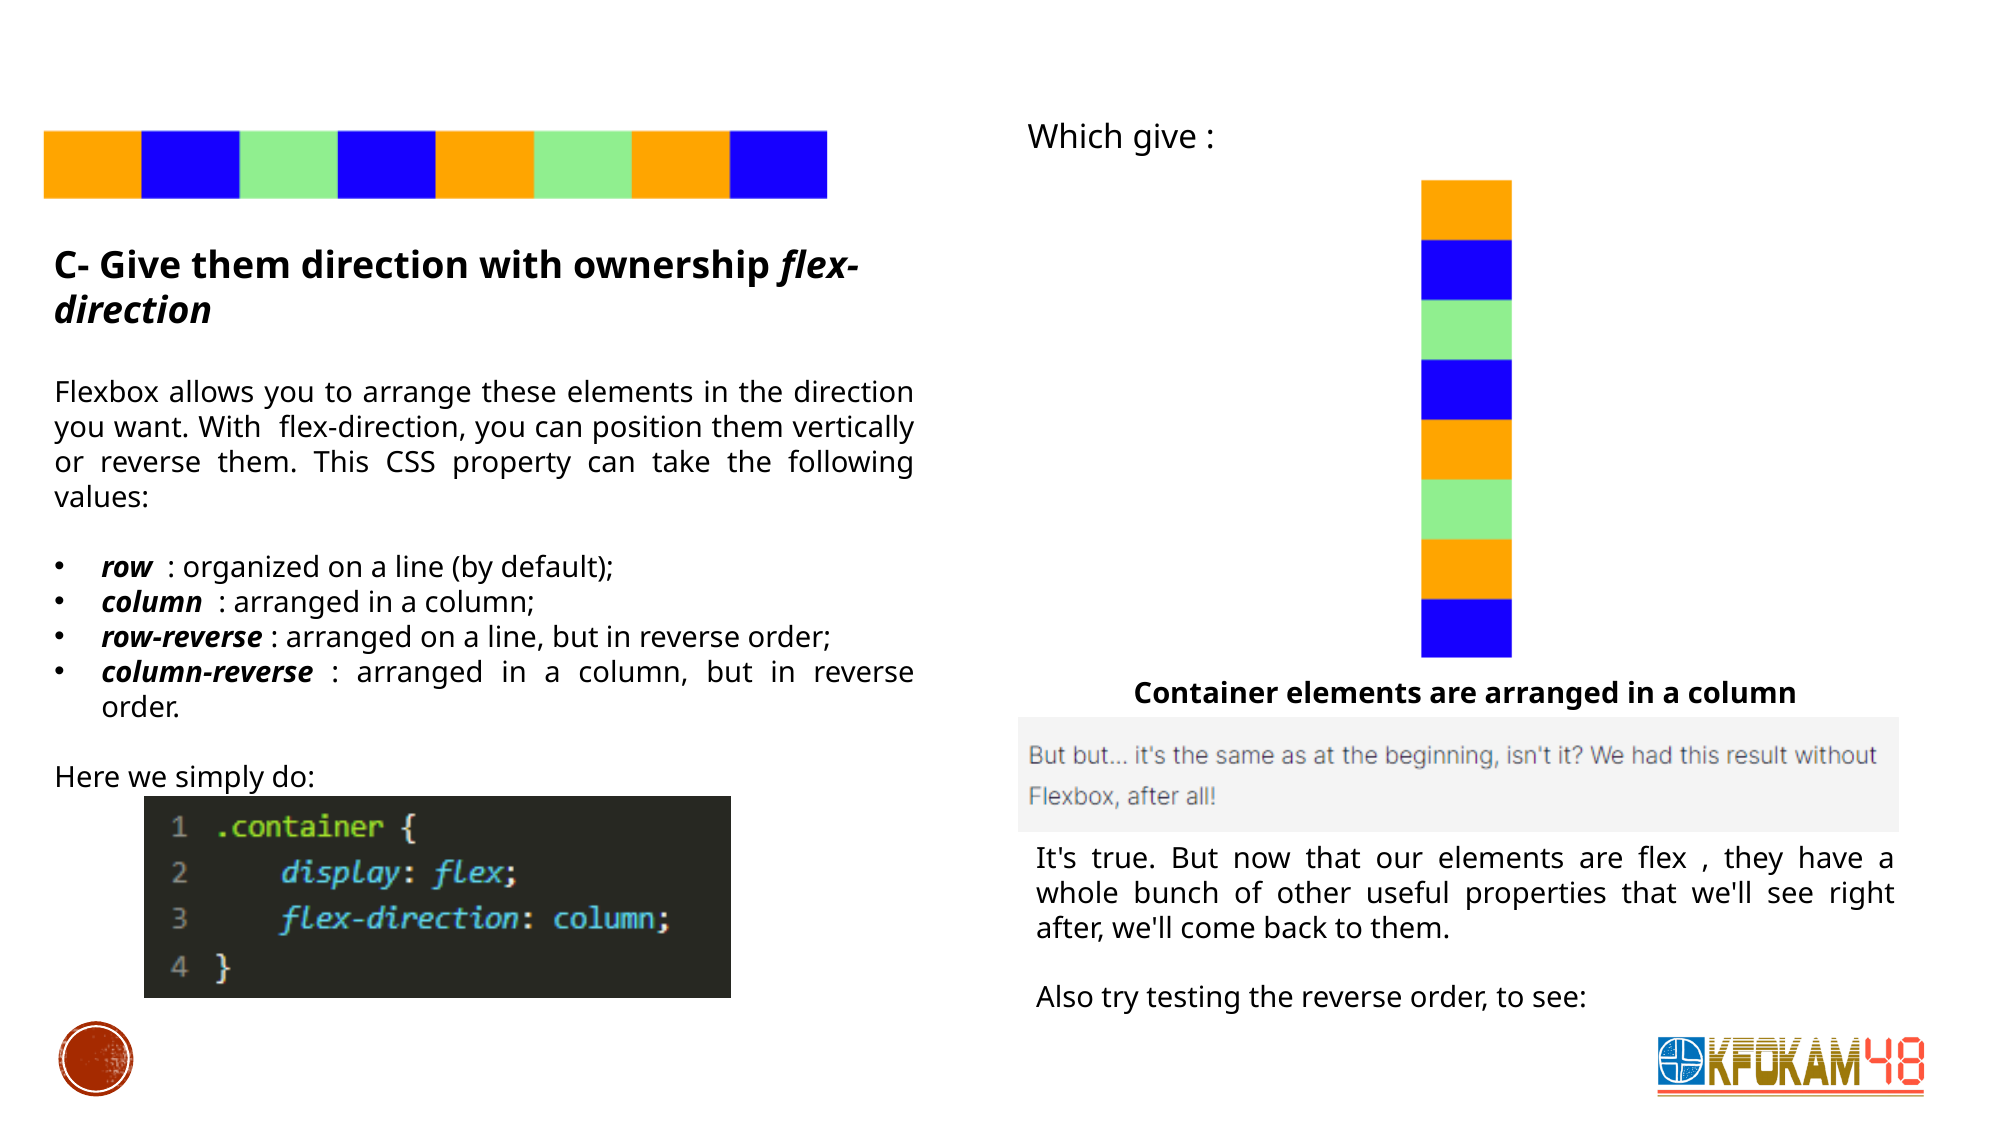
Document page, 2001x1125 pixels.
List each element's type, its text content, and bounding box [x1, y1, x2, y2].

picture [1418, 177, 1513, 661]
text_box C- Give them direction with ownership flex-direction [38, 233, 908, 338]
text_box Container elements are arranged in a column [1118, 667, 1813, 717]
picture [39, 124, 836, 204]
text_box It's true. But now that our elements are flex , they have a whole bunch of other useful properties that we'll see right after, we'll come back to them. Also try testing the reverse order, to see: [1021, 831, 1911, 1022]
text_box Which give : [1012, 108, 1231, 163]
picture [1018, 717, 1899, 832]
picture [144, 796, 731, 998]
text_box Flexbox allows you to arrange these elements in the direction you want. With flex-direction, you can position them vertically or reverse them. This CSS property can take the following values: row : organized on a line (by default); column : arranged in a column; row-reverse : arranged on a line, but in reverse order; column-reverse : arranged in a column, but in reverse order. Here we simply do: [39, 365, 930, 801]
picture [1653, 1032, 1929, 1101]
